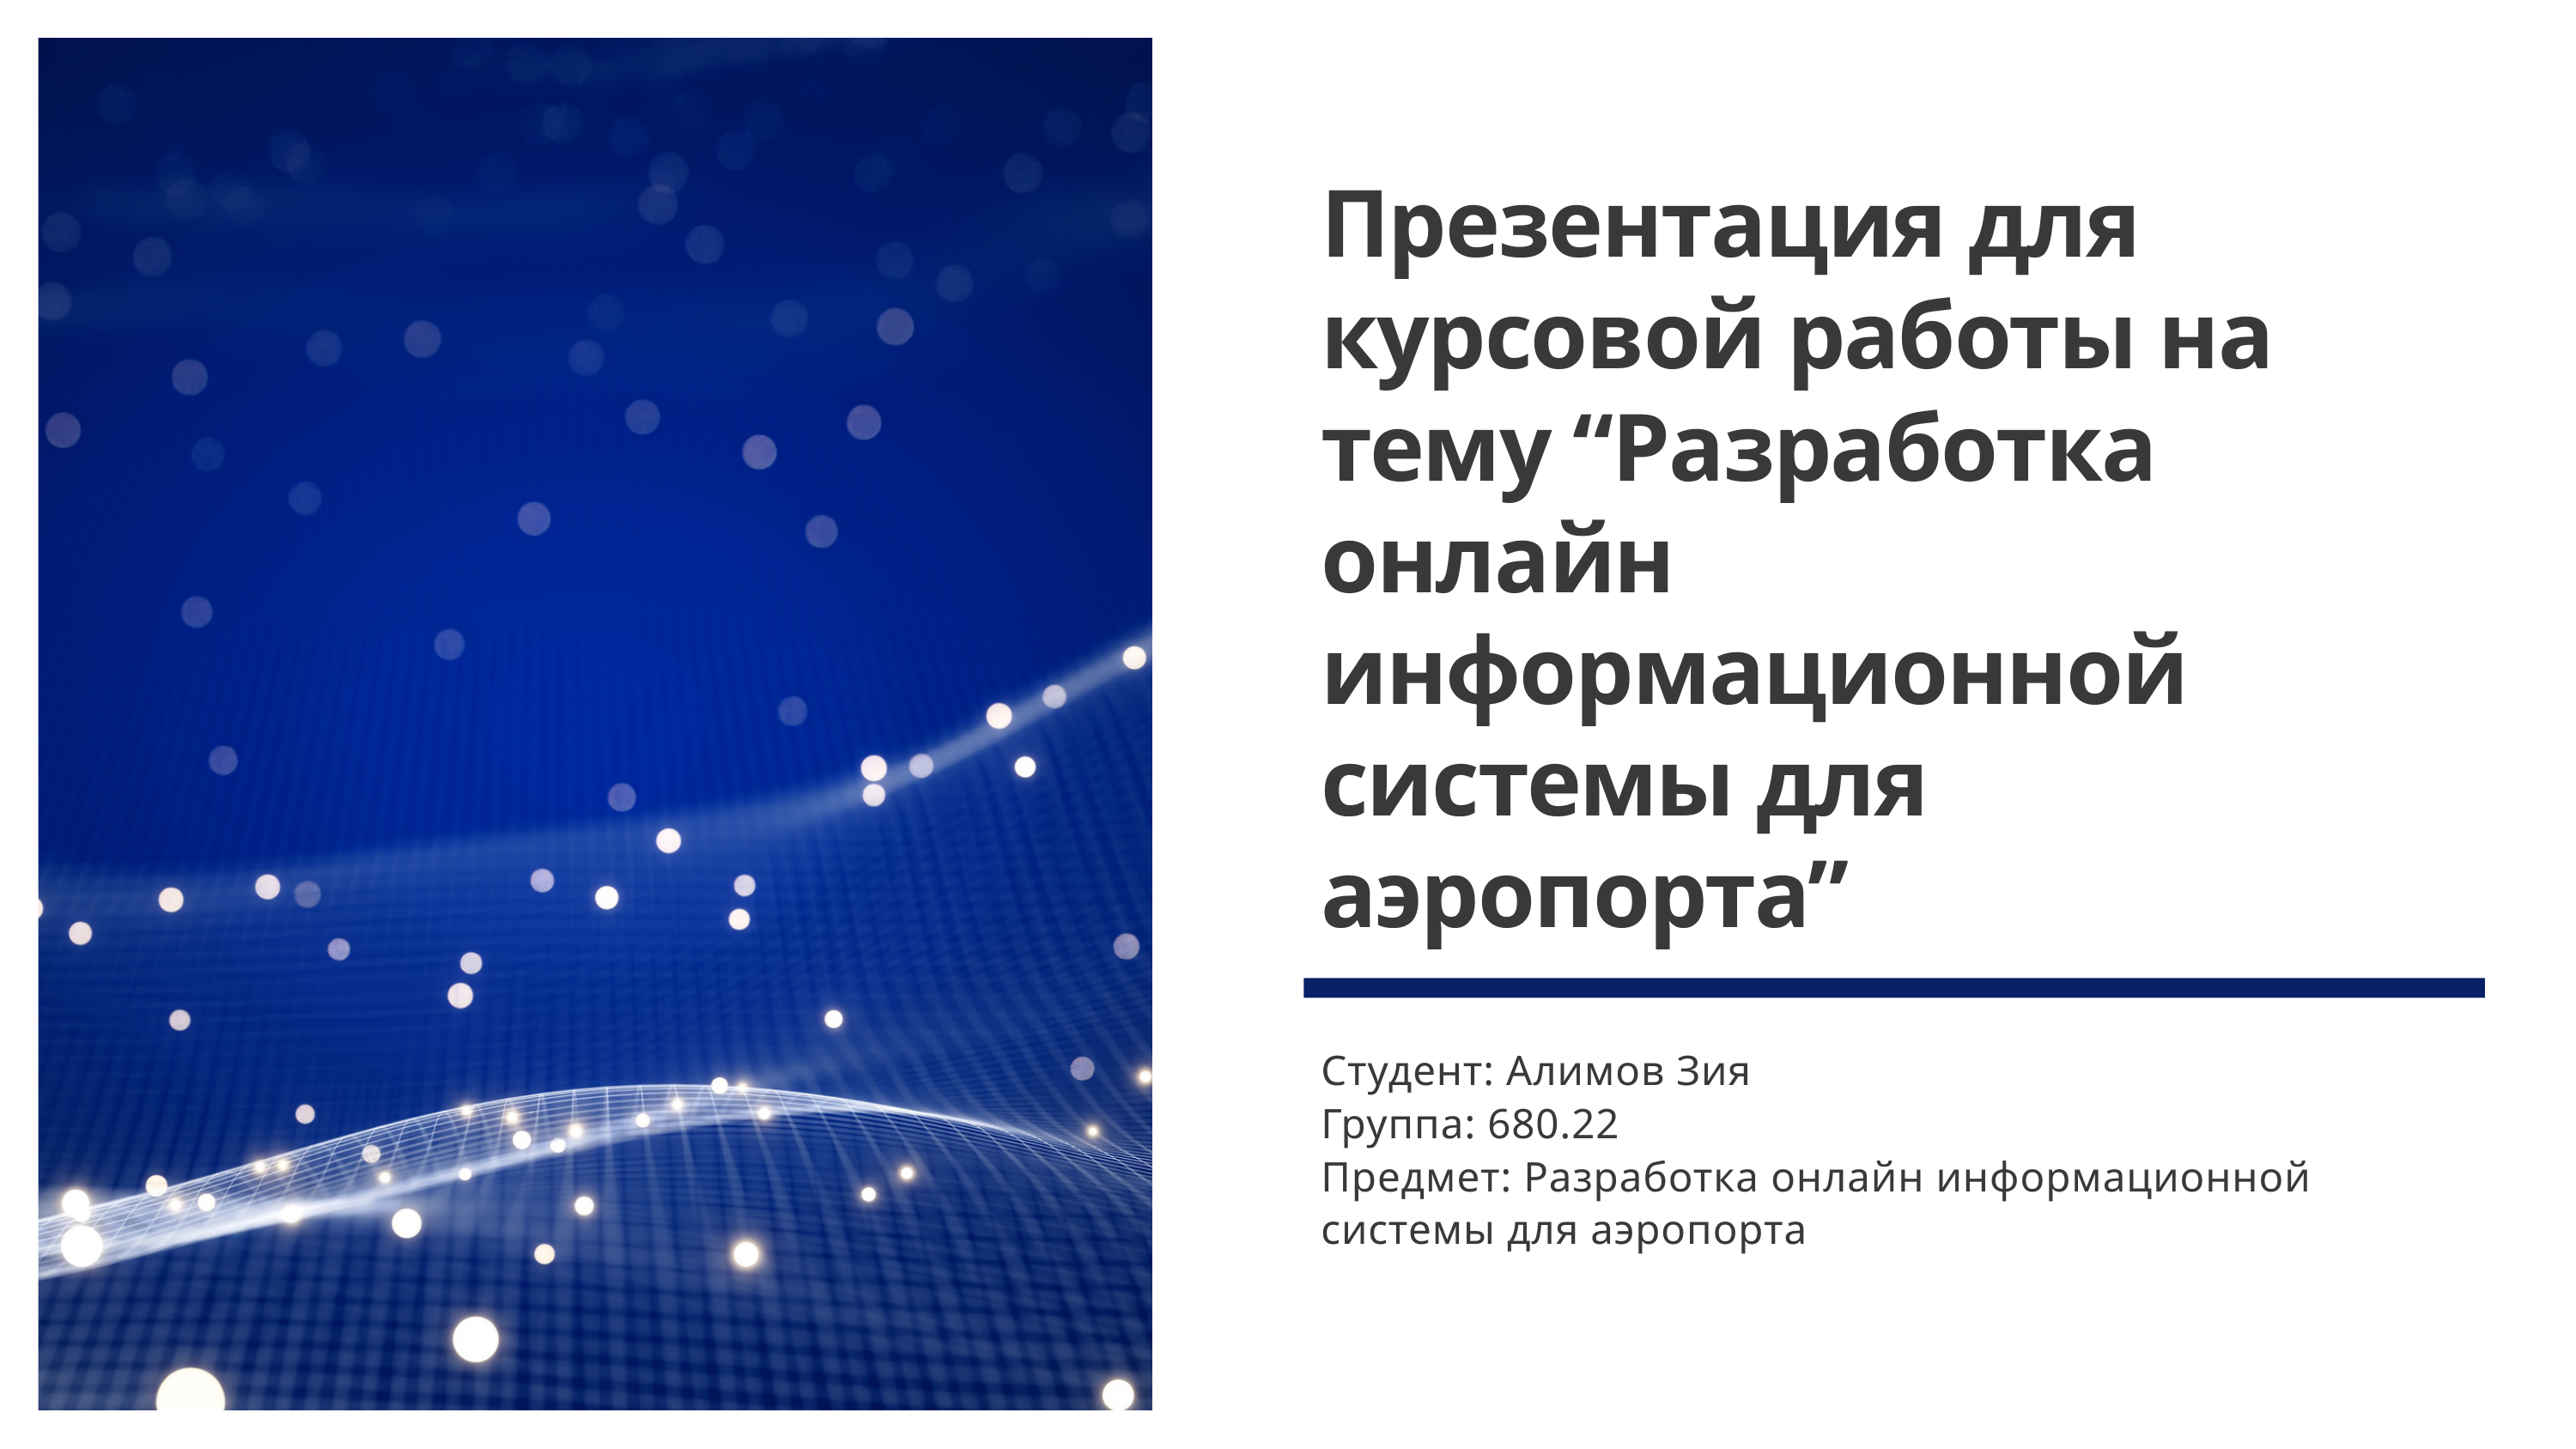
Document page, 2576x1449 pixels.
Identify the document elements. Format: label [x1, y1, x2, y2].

text_box [1303, 163, 2485, 1248]
text_box [38, 38, 1153, 1411]
